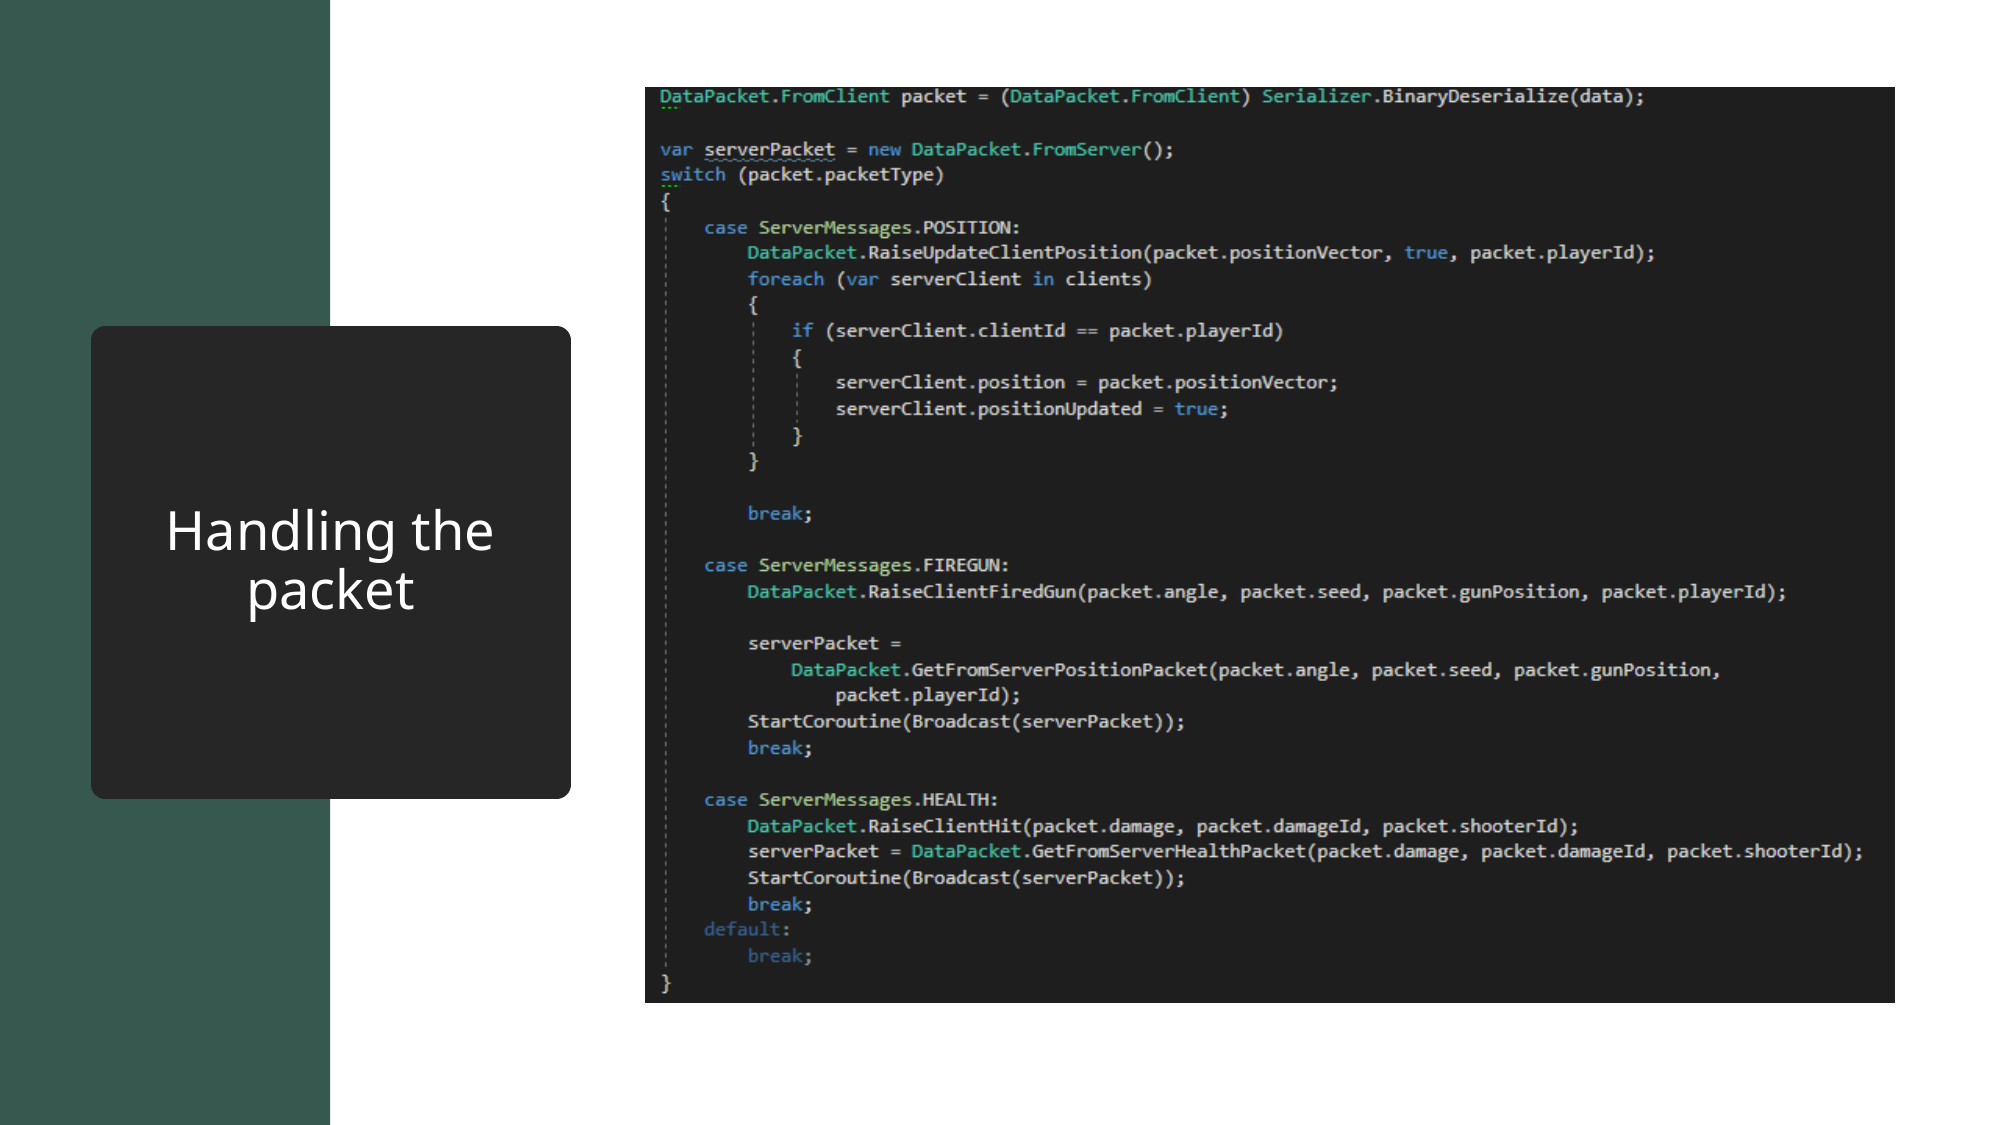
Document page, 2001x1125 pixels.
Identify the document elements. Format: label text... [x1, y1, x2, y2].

text_box [331, 0, 2000, 1125]
picture [644, 87, 1895, 1003]
title Handling the packet [105, 340, 557, 785]
text_box [0, 0, 331, 1125]
